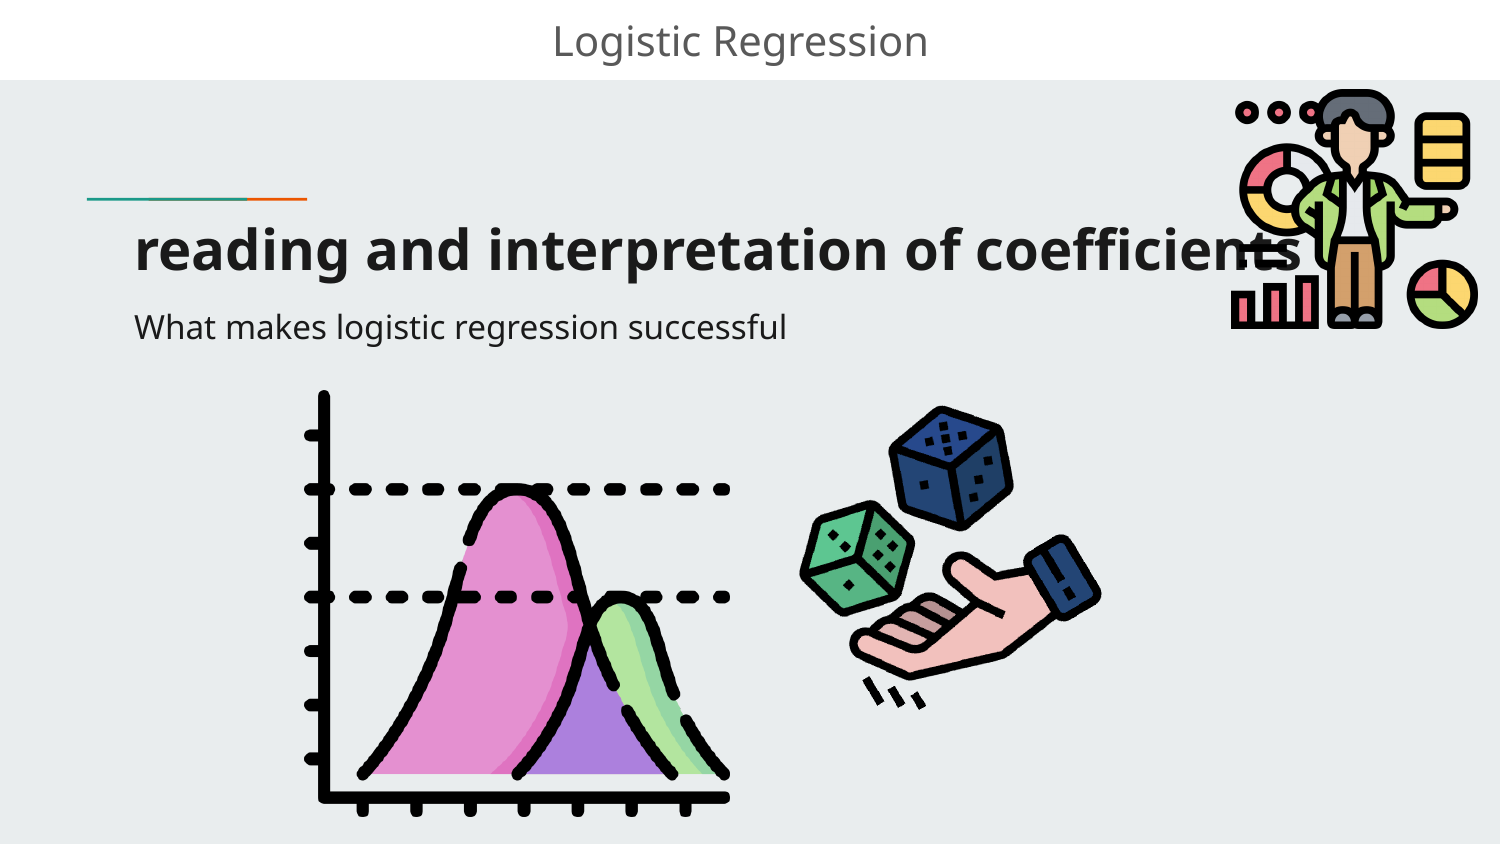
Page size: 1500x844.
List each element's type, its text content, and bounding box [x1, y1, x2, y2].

picture [303, 390, 730, 817]
title reading and interpretation of coefficients [119, 199, 1381, 349]
text_box What makes logistic regression successful [119, 291, 841, 471]
subtitle Logistic Regression [462, 0, 1019, 116]
picture [751, 371, 1117, 738]
picture [1231, 88, 1478, 330]
